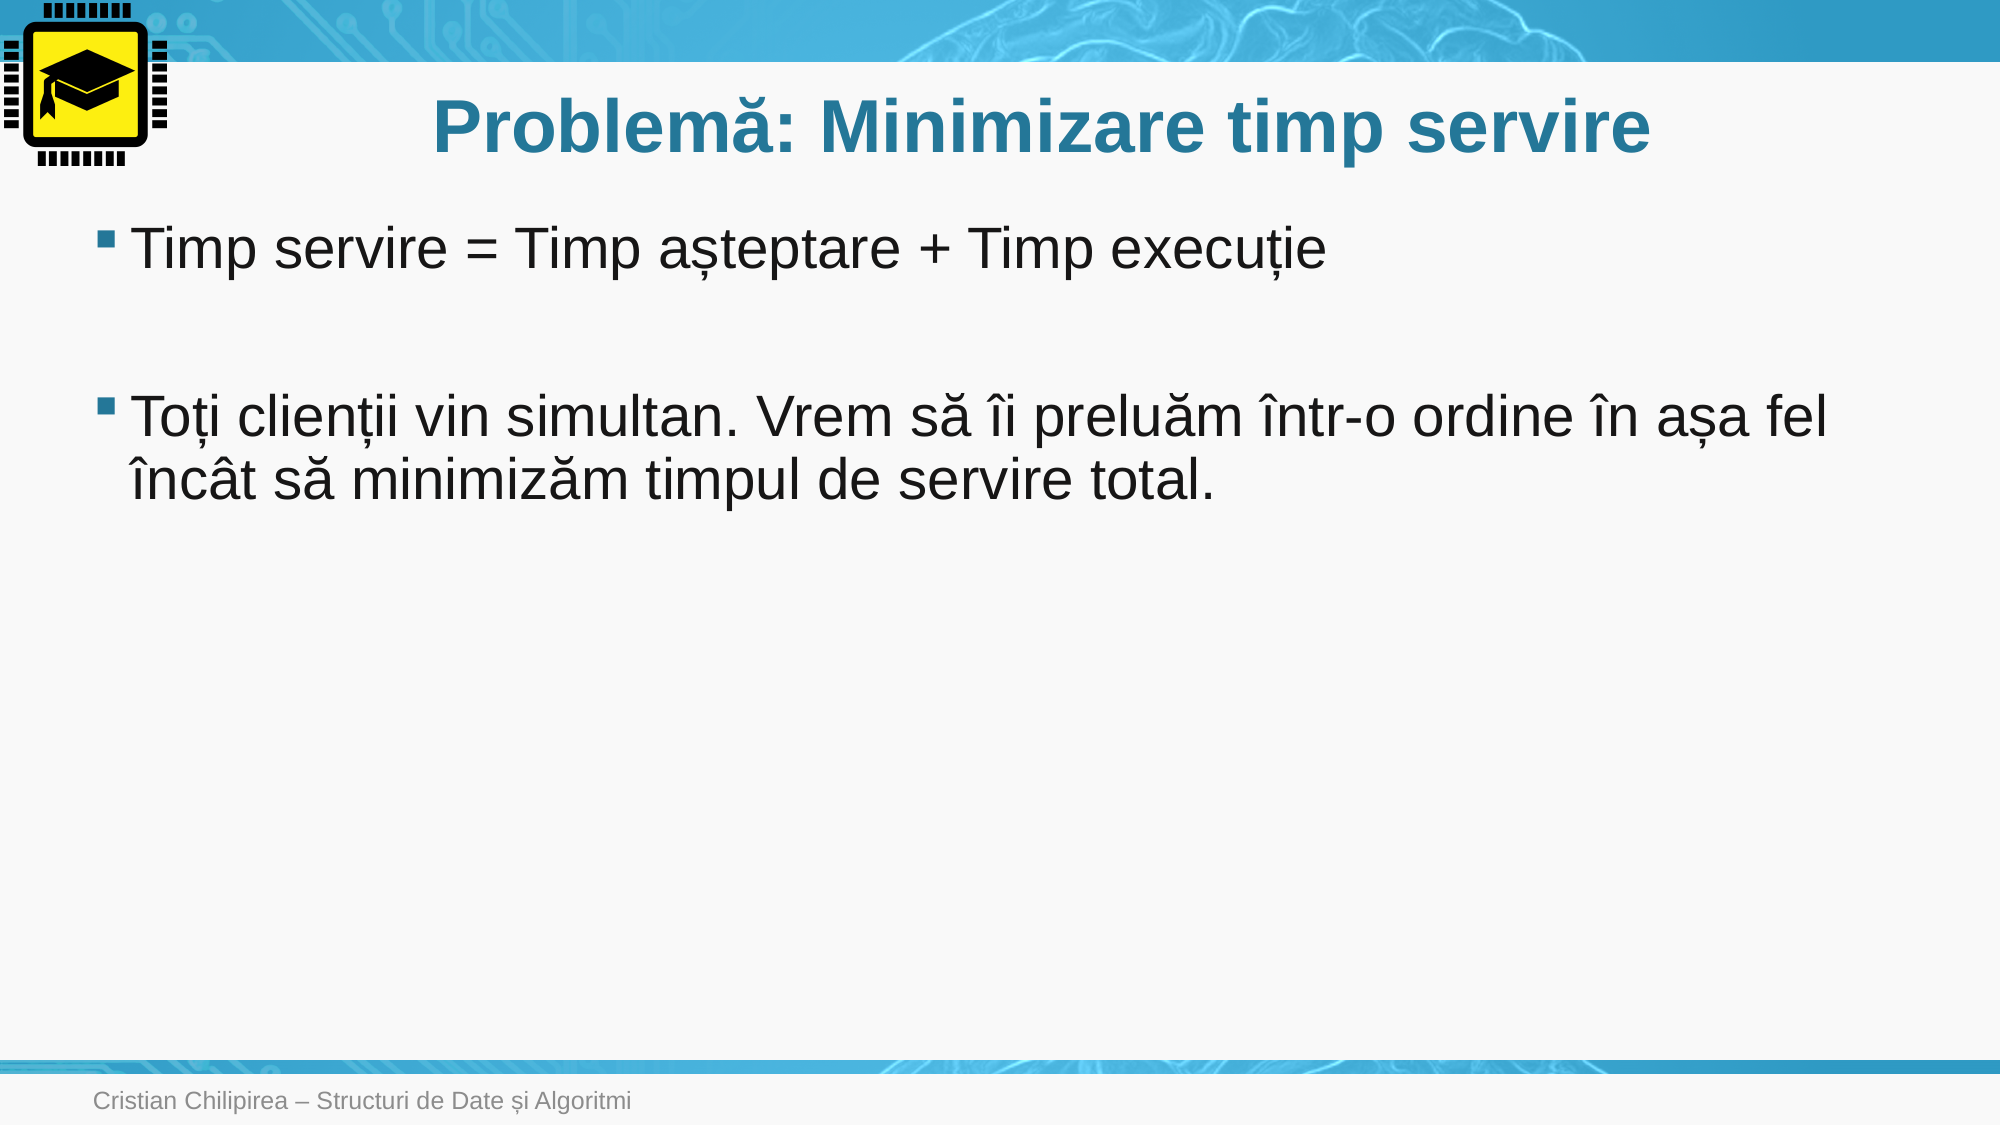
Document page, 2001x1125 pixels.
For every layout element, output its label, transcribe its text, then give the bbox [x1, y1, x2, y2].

picture [0, 1060, 2000, 1074]
list Timp servire = Timp așteptare + Timp execuție Toți clienții vin simultan. Vrem să îi preluăm într-o ordine în așa fel încât să minimizăm timpul de servire total. [77, 210, 1915, 1033]
footer Cristian Chilipirea – Structuri de Date și Algoritmi [77, 1073, 1338, 1125]
title Problemă: Minimizare timp servire [170, 76, 1915, 180]
picture [0, 0, 2000, 166]
